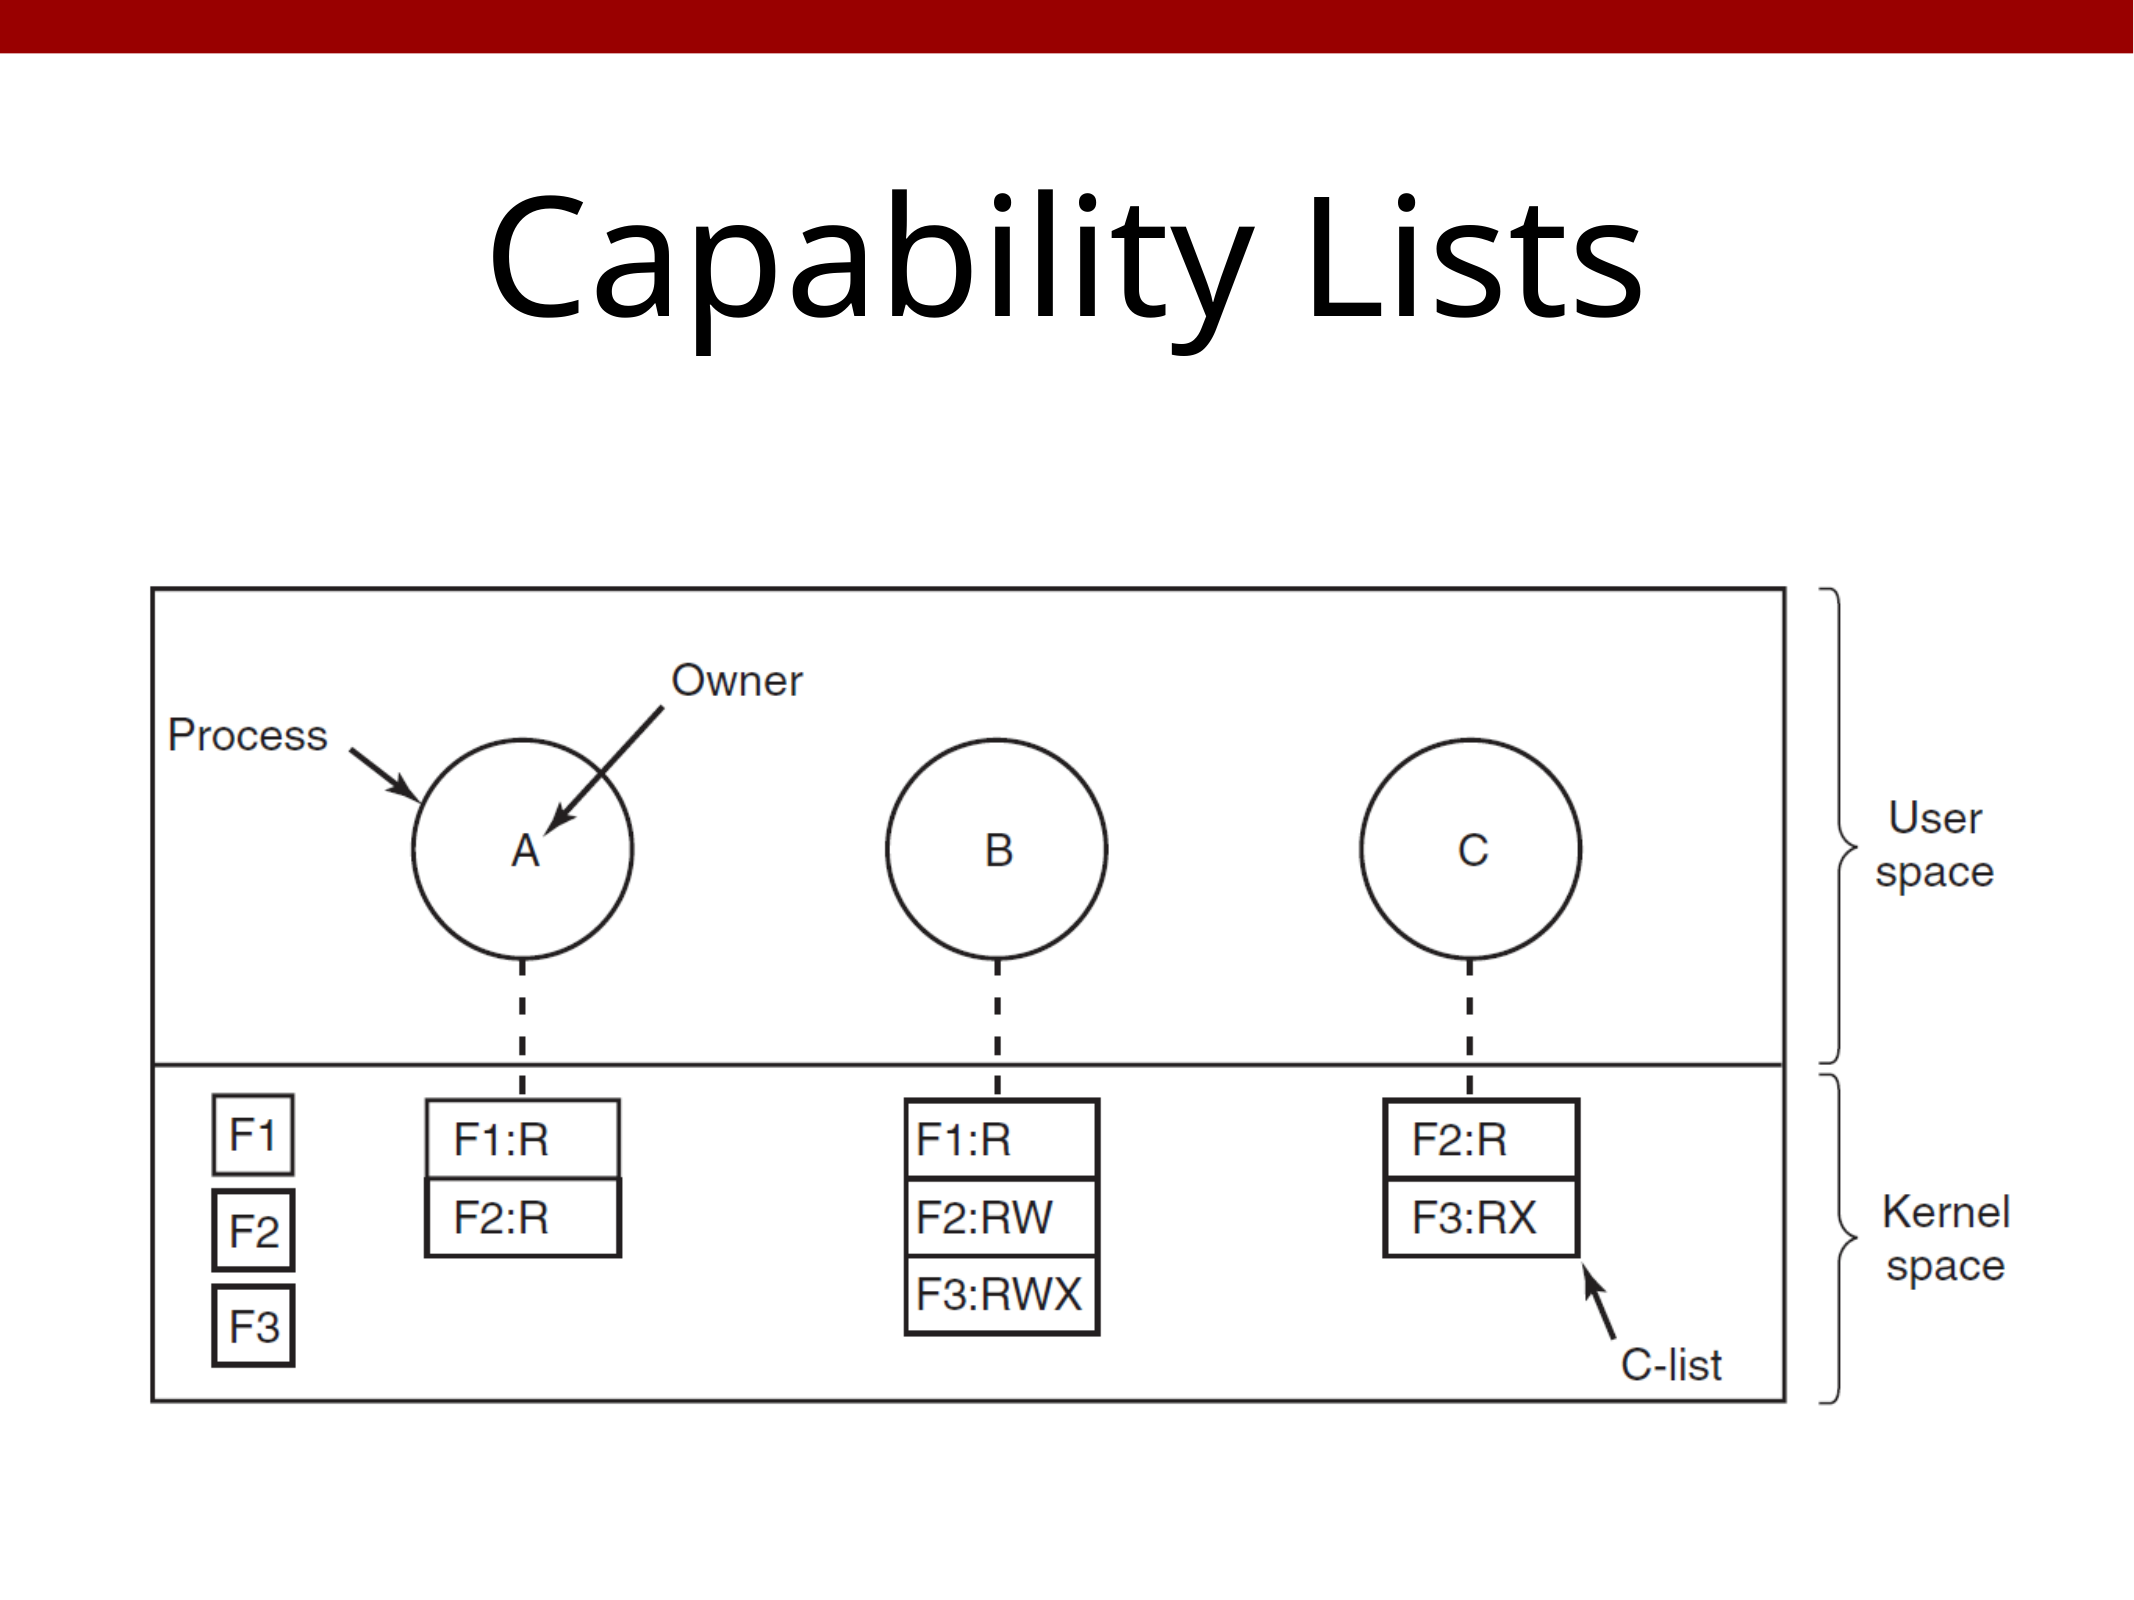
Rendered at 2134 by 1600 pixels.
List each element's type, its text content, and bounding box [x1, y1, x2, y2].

picture [113, 523, 2072, 1476]
title Capability Lists [155, 72, 1978, 428]
